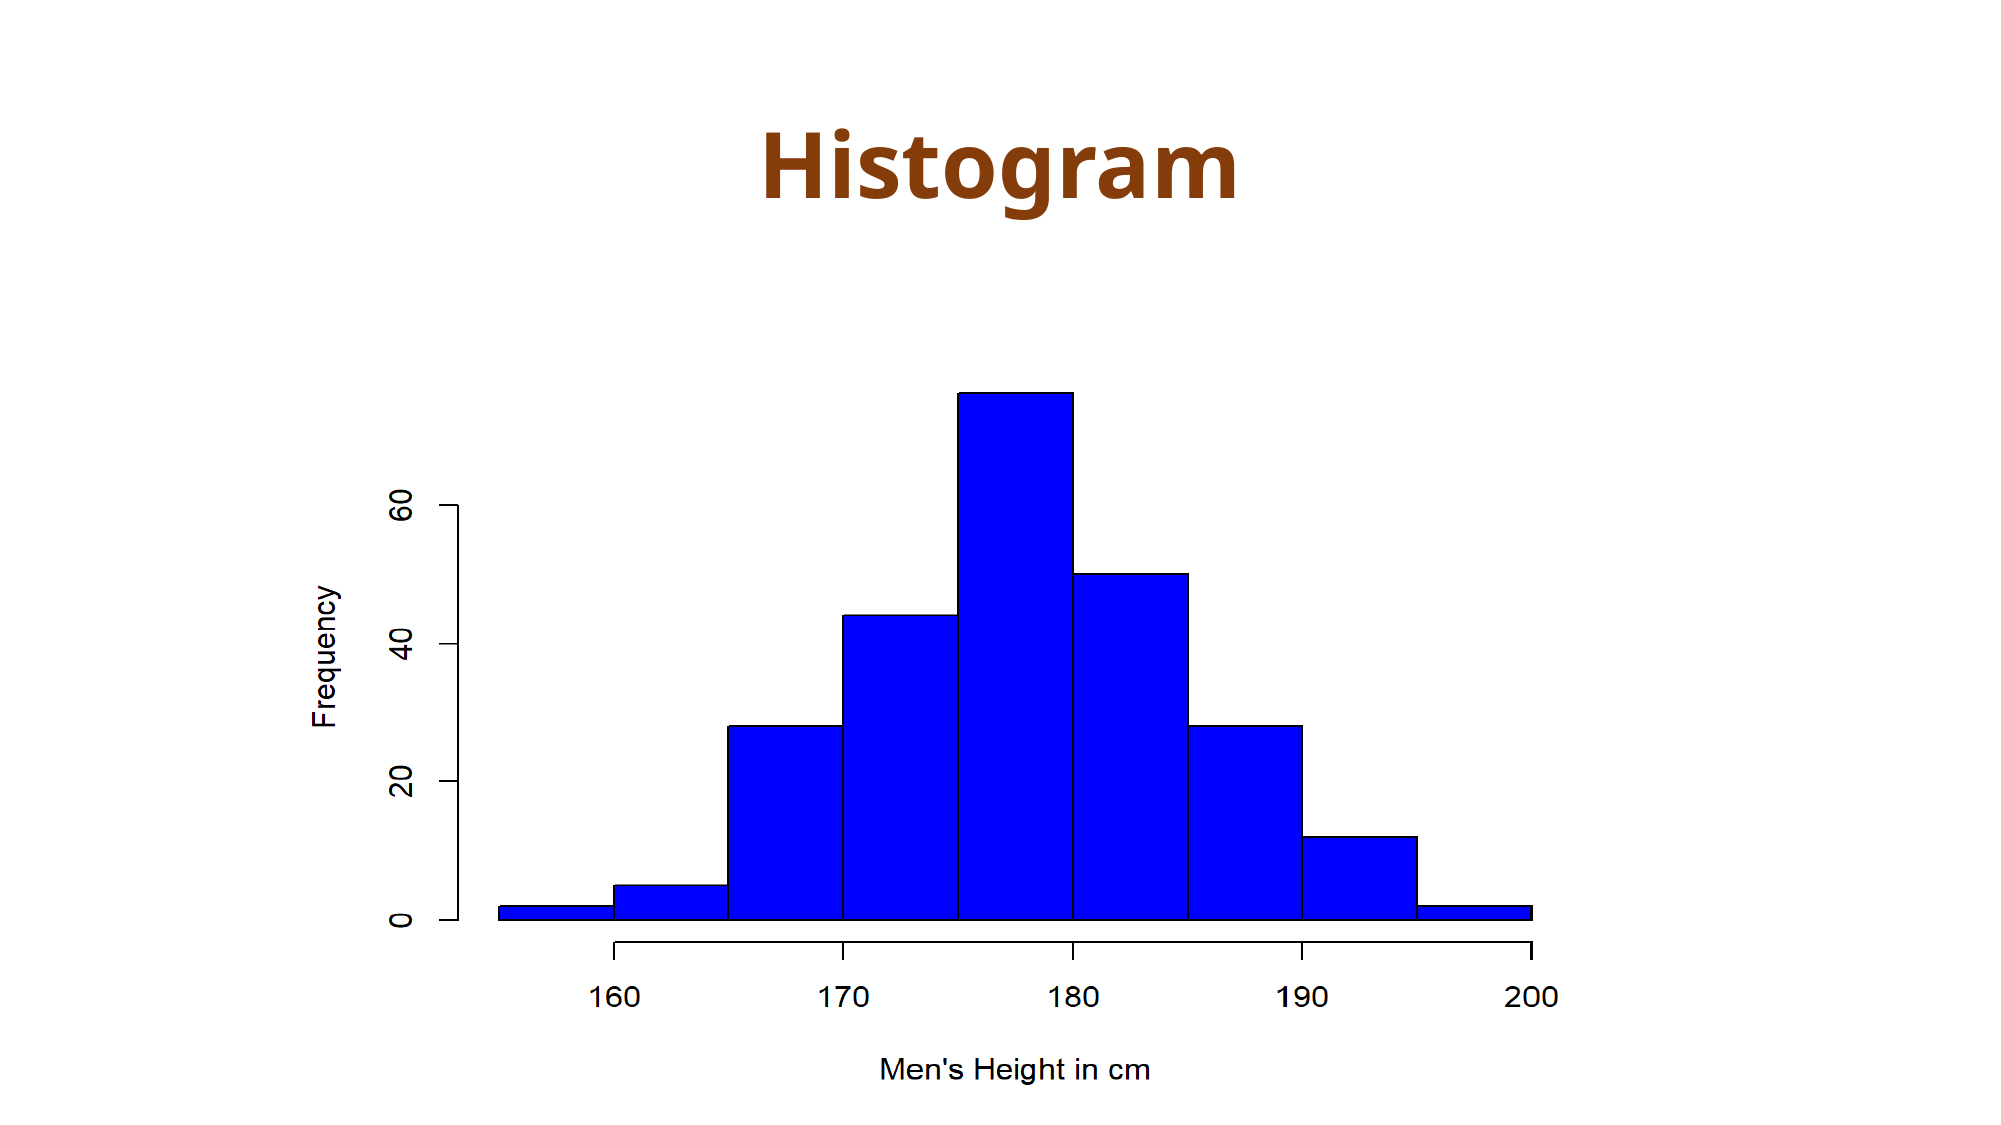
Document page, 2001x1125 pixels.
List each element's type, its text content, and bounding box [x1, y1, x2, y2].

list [300, 326, 1655, 1125]
title Histogram [137, 59, 1863, 278]
